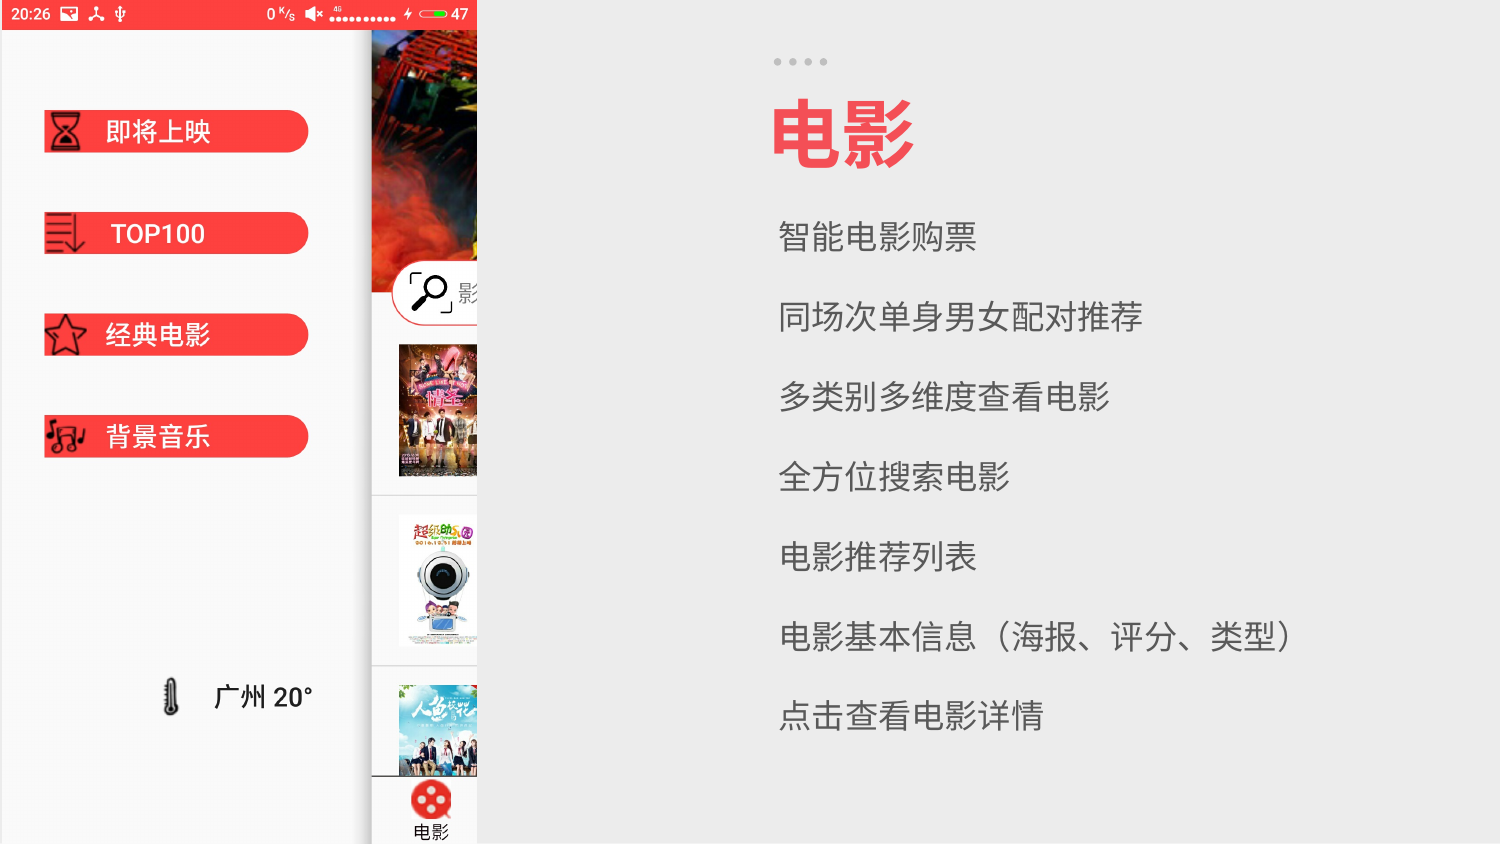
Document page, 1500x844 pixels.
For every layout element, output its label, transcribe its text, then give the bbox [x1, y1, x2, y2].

picture [2, 0, 478, 844]
text_box 智能电影购票 同场次单身男女配对推荐 多类别多维度查看电影 全方位搜索电影 电影推荐列表 电影基本信息（海报、评分、类型） 点击查看电影详情 [763, 209, 1327, 743]
text_box [767, 540, 1331, 637]
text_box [750, 57, 934, 187]
